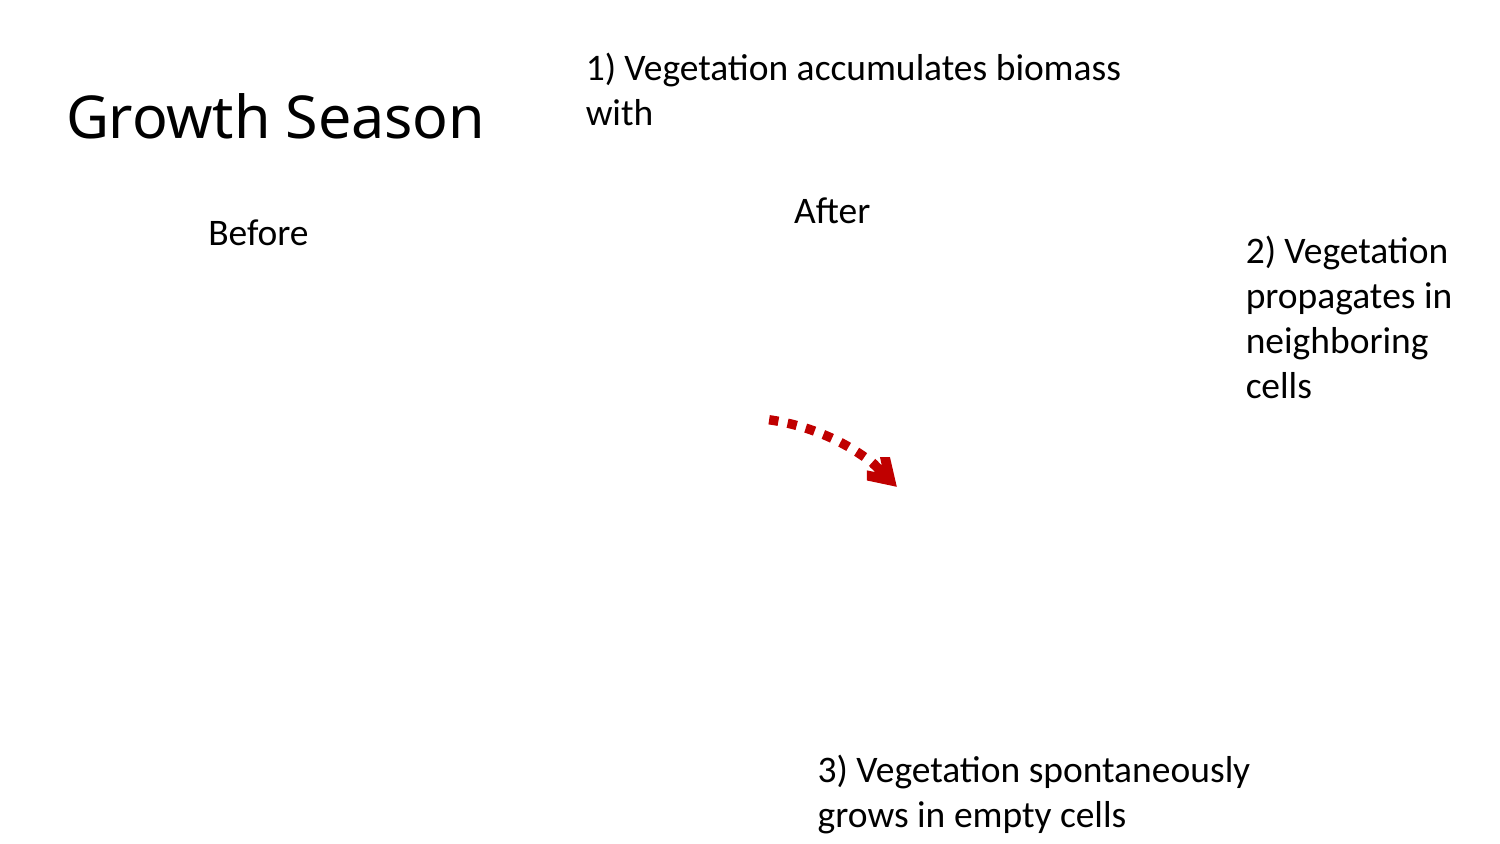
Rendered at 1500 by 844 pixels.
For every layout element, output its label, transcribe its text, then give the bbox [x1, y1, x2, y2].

text_box Before [193, 200, 533, 260]
text_box 2) Vegetation propagates in neighboring cells [1231, 218, 1469, 413]
title Growth Season [51, 72, 1449, 167]
text_box 3) Vegetation spontaneously grows in empty cells [802, 737, 1273, 843]
text_box After [779, 178, 1016, 239]
text_box [758, 419, 897, 540]
